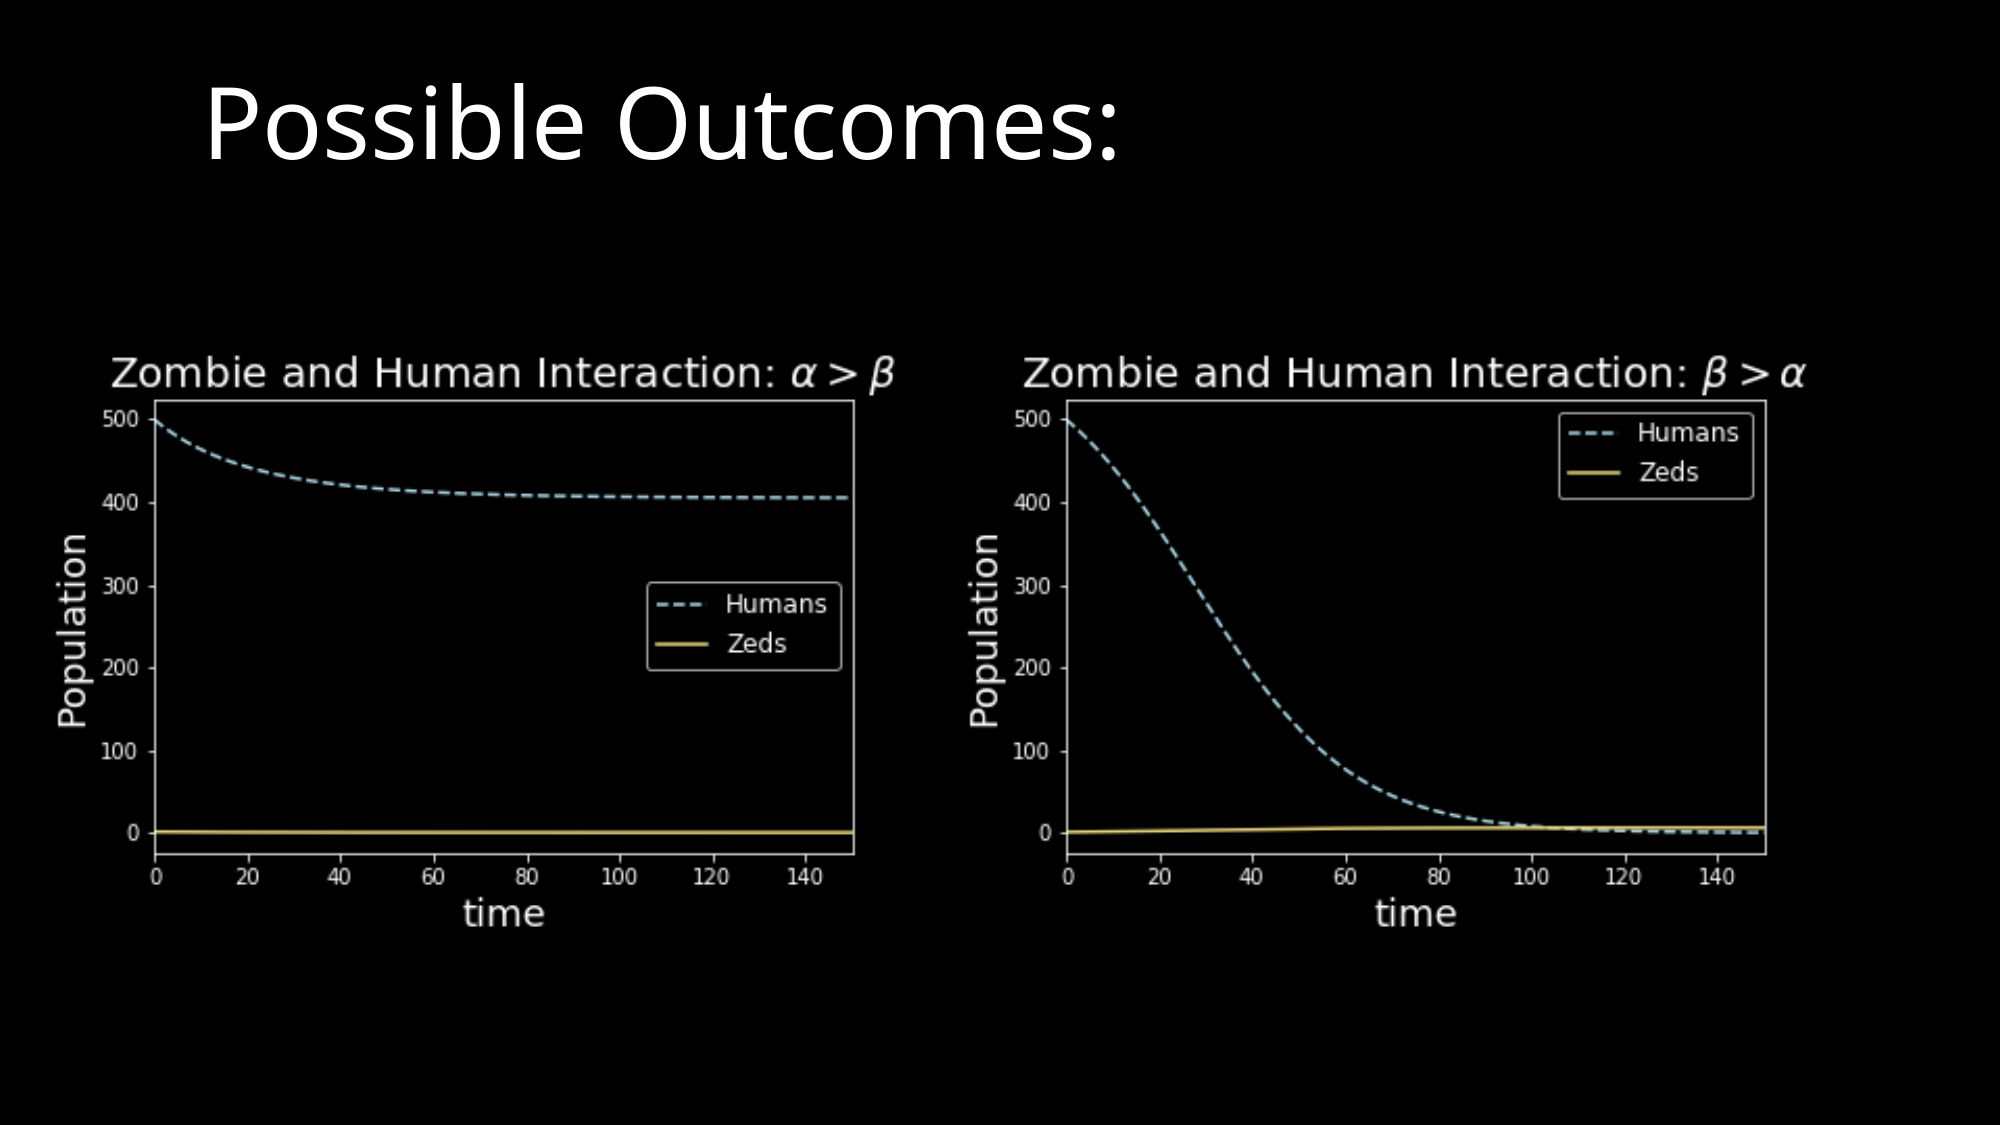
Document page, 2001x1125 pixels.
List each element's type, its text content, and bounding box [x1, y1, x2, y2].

picture [42, 327, 943, 929]
title Possible Outcomes: [42, 18, 1284, 237]
picture [954, 327, 1855, 929]
